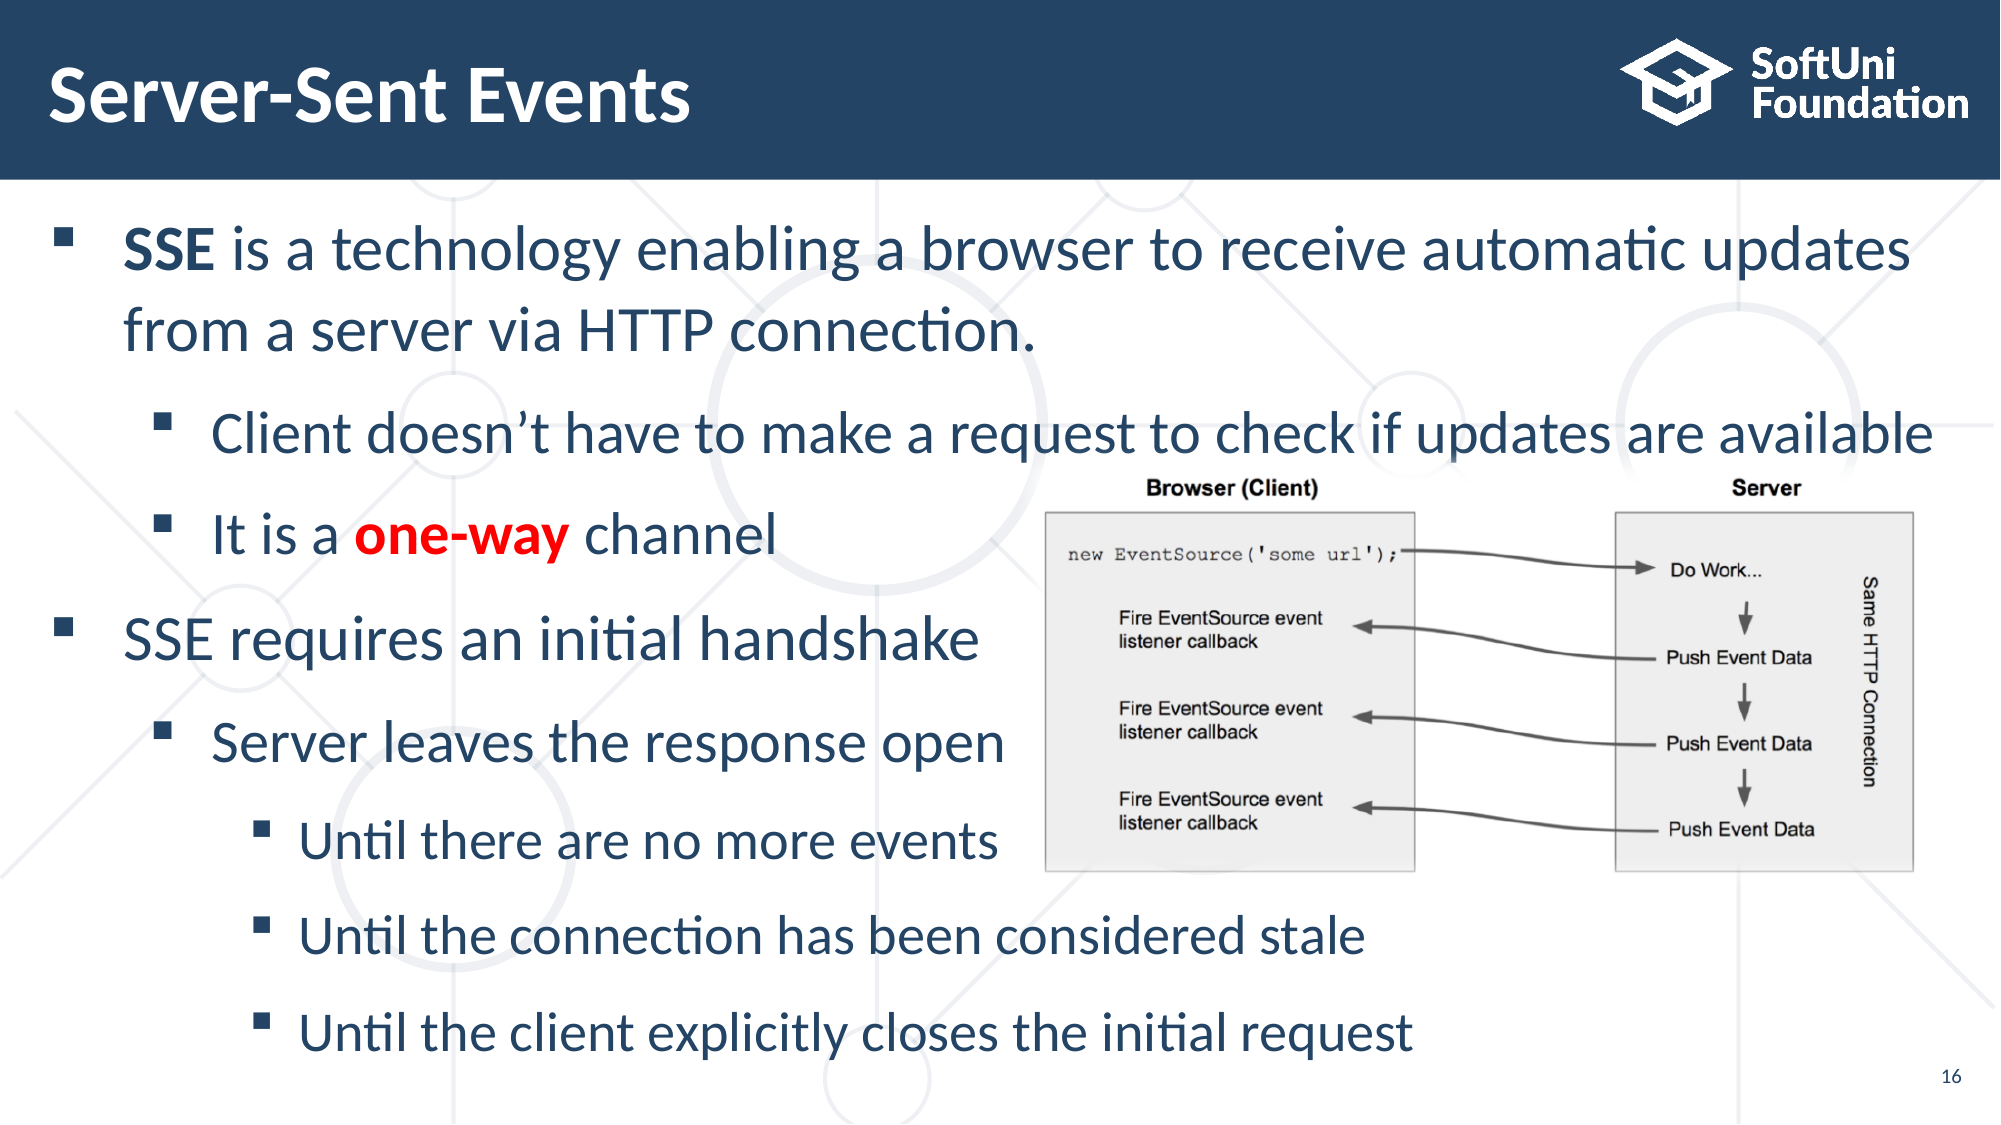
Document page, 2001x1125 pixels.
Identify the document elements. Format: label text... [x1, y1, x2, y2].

picture [1619, 38, 1968, 126]
title Server-Sent Events [31, 16, 1591, 162]
picture [1015, 446, 1945, 891]
list SSE is a technology enabling a browser to receive automatic updates from a server via HTTP connection. Client doesn’t have to make a request to check if updates are available It is a one-way channel SSE requires an initial handshake Server leaves the response open Until there are no more events Until the connection has been considered stale Until the client explicitly closes the initial request [31, 196, 2000, 1101]
slide_number 16 [1897, 1049, 1968, 1101]
